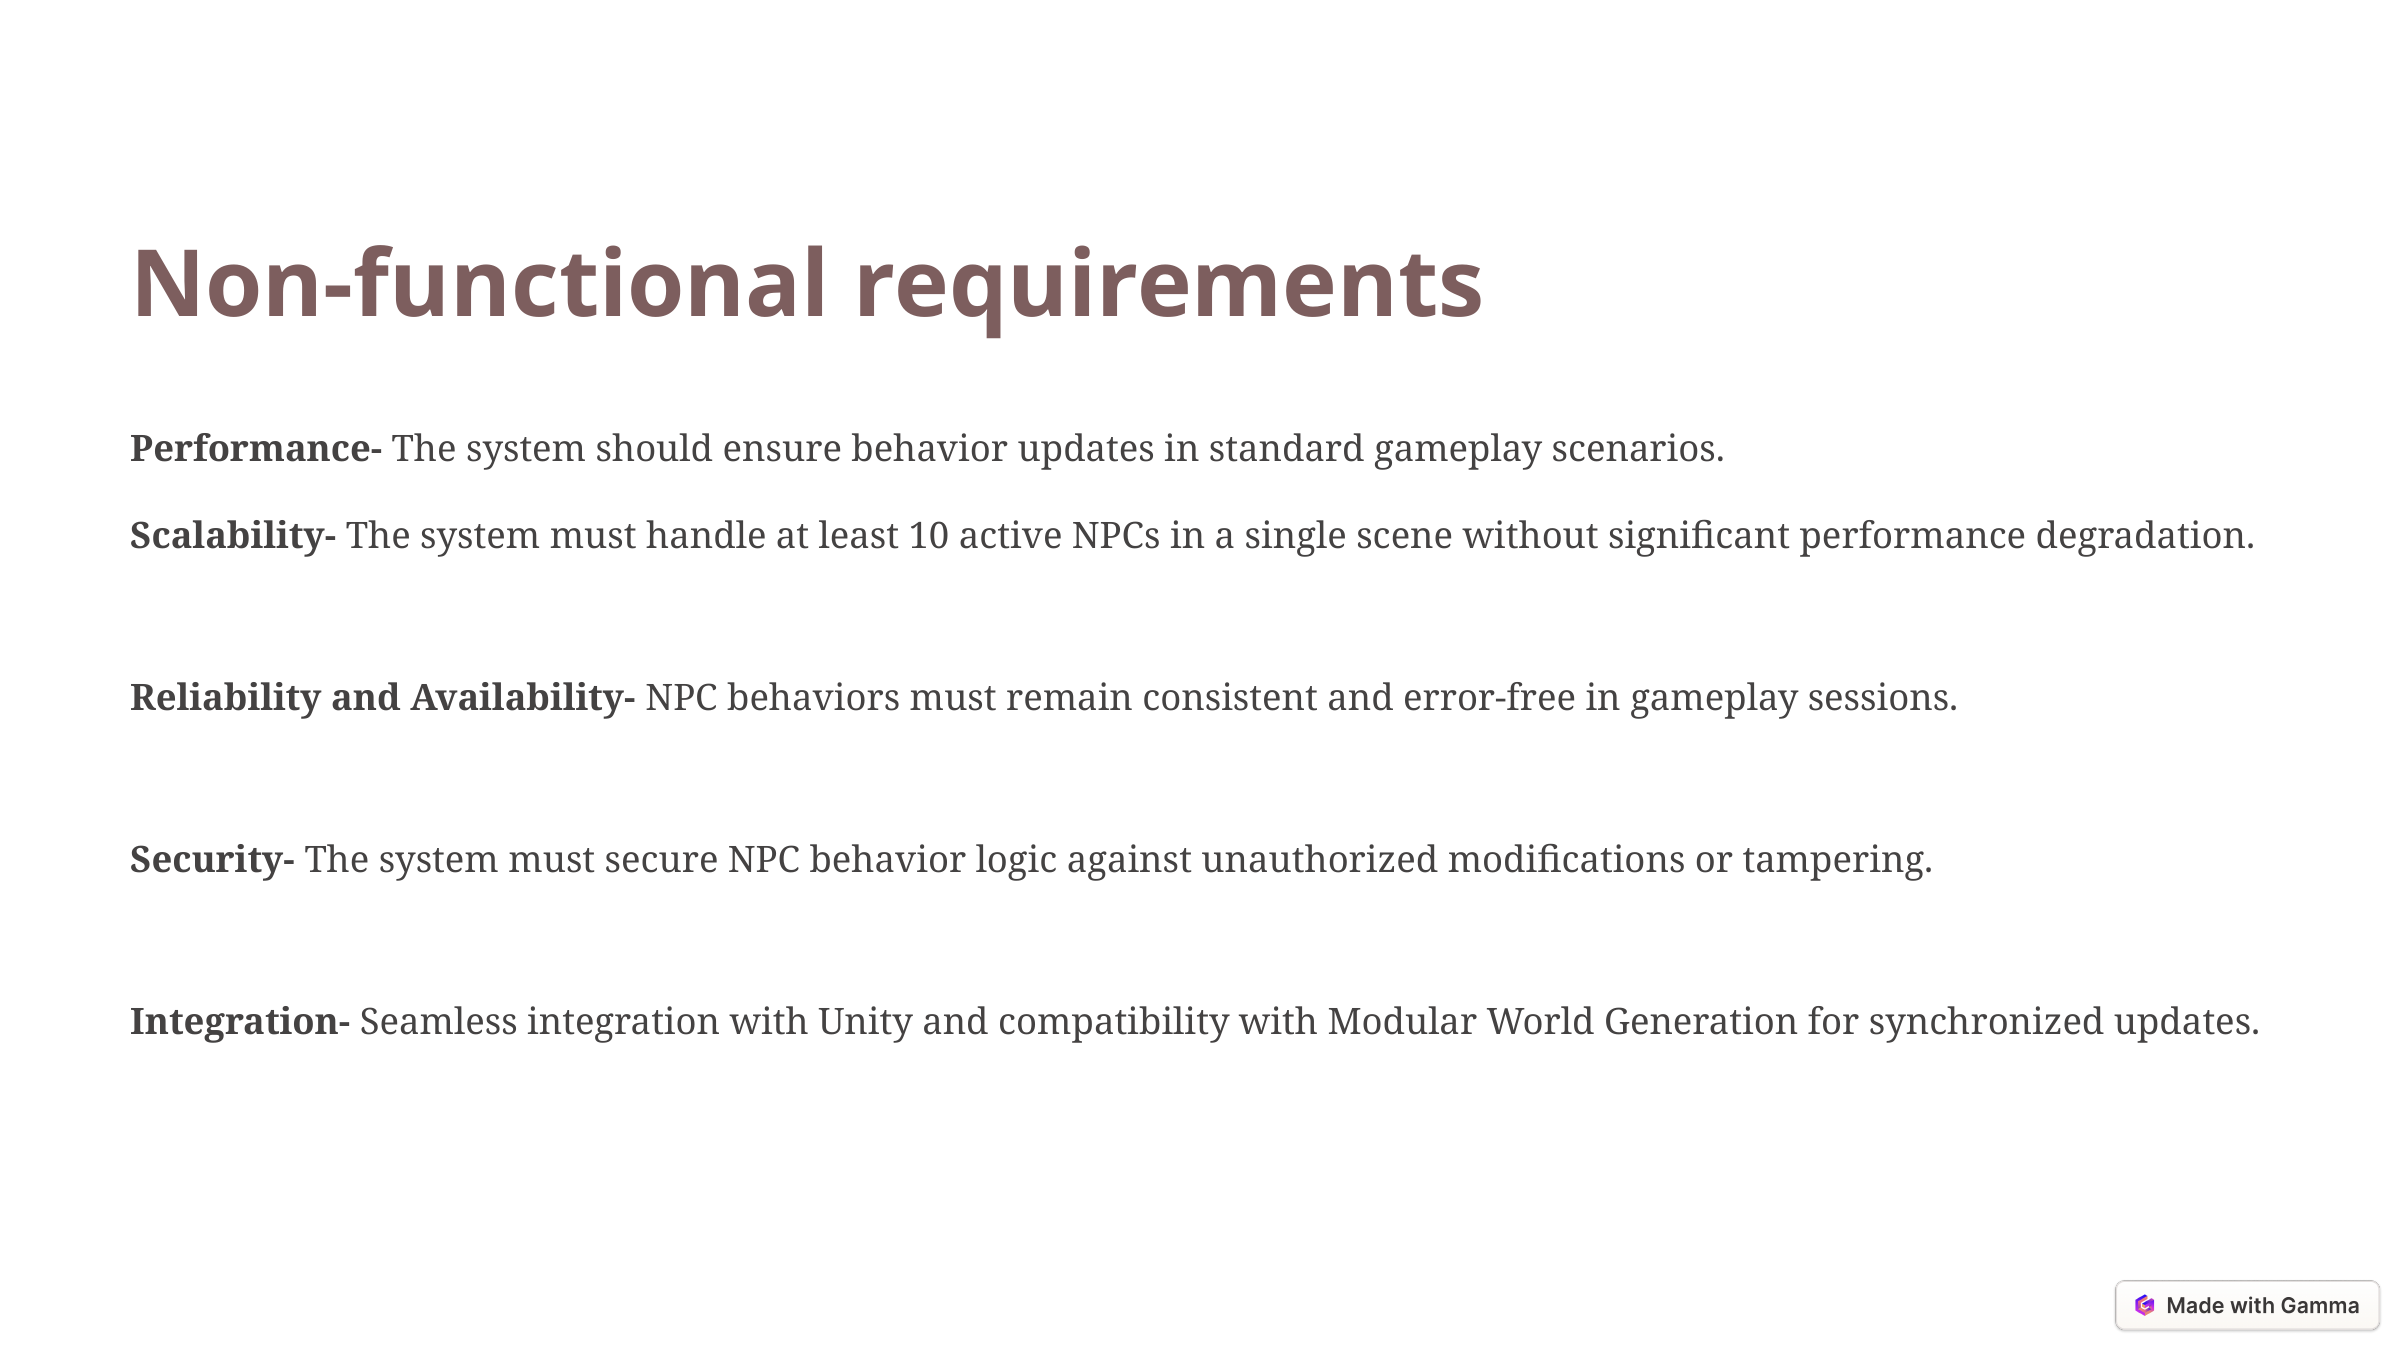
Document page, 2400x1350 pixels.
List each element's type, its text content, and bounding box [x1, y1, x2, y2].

text_box Performance- The system should ensure behavior updates in standard gameplay scenarios. [130, 409, 2270, 484]
text_box Reliability and Availability- NPC behaviors must remain consistent and error-free in gameplay sessions. [130, 658, 2270, 808]
picture [2106, 1271, 2389, 1339]
text_box Security- The system must secure NPC behavior logic against unauthorized modifications or tampering. [130, 820, 2270, 970]
text_box Scalability- The system must handle at least 10 active NPCs in a single scene without significant performance degradation. [130, 496, 2270, 646]
text_box Non-functional requirements [130, 218, 1540, 336]
text_box Integration- Seamless integration with Unity and compatibility with Modular World Generation for synchronized updates. [130, 982, 2270, 1132]
